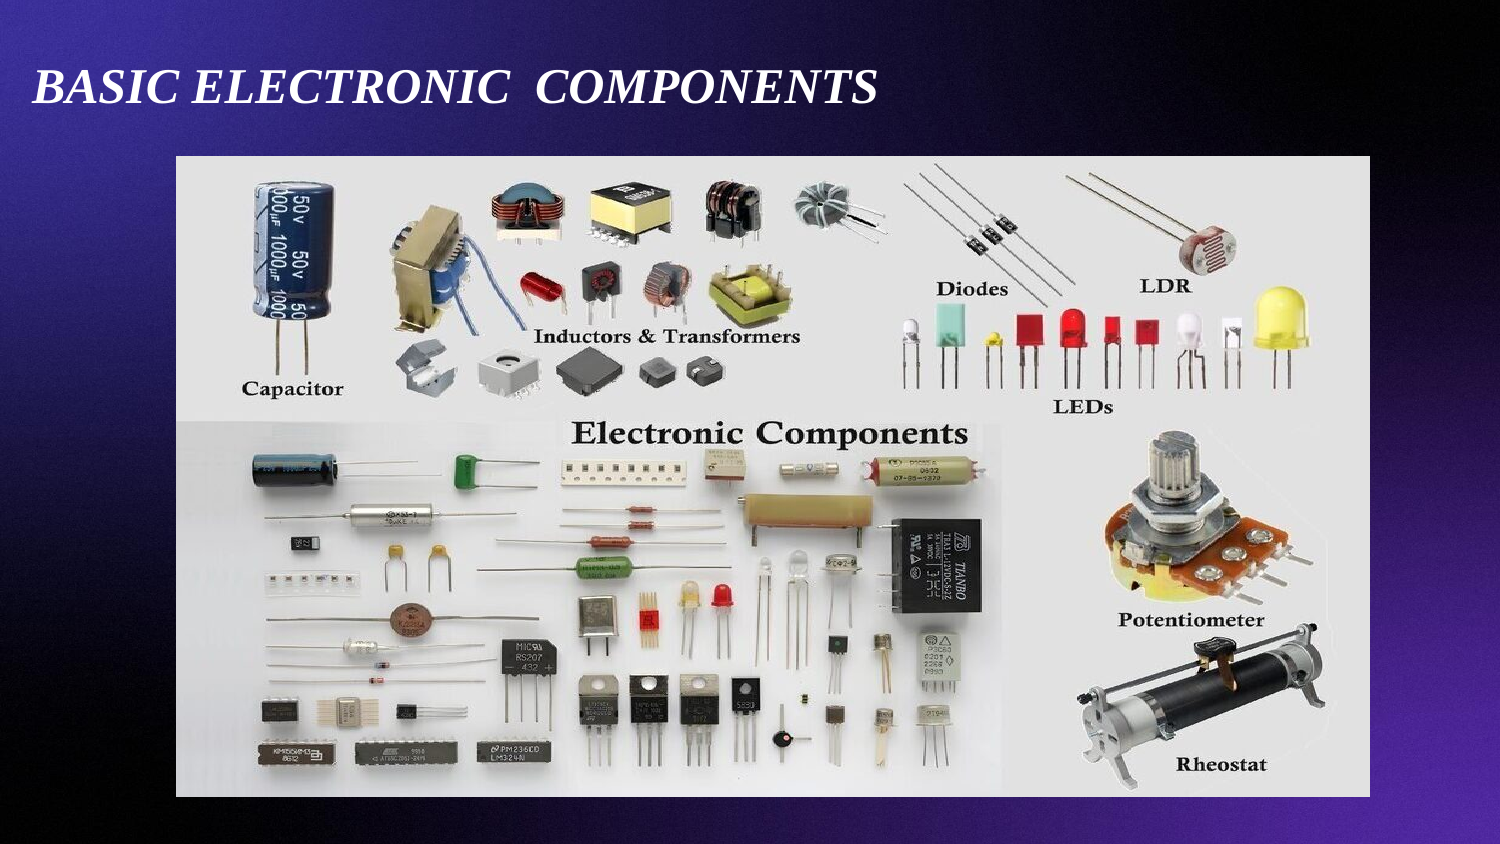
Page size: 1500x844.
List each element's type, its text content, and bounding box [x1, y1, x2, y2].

picture [0, 0, 1500, 844]
subtitle BASIC ELECTRONIC COMPONENTS [32, 35, 998, 132]
